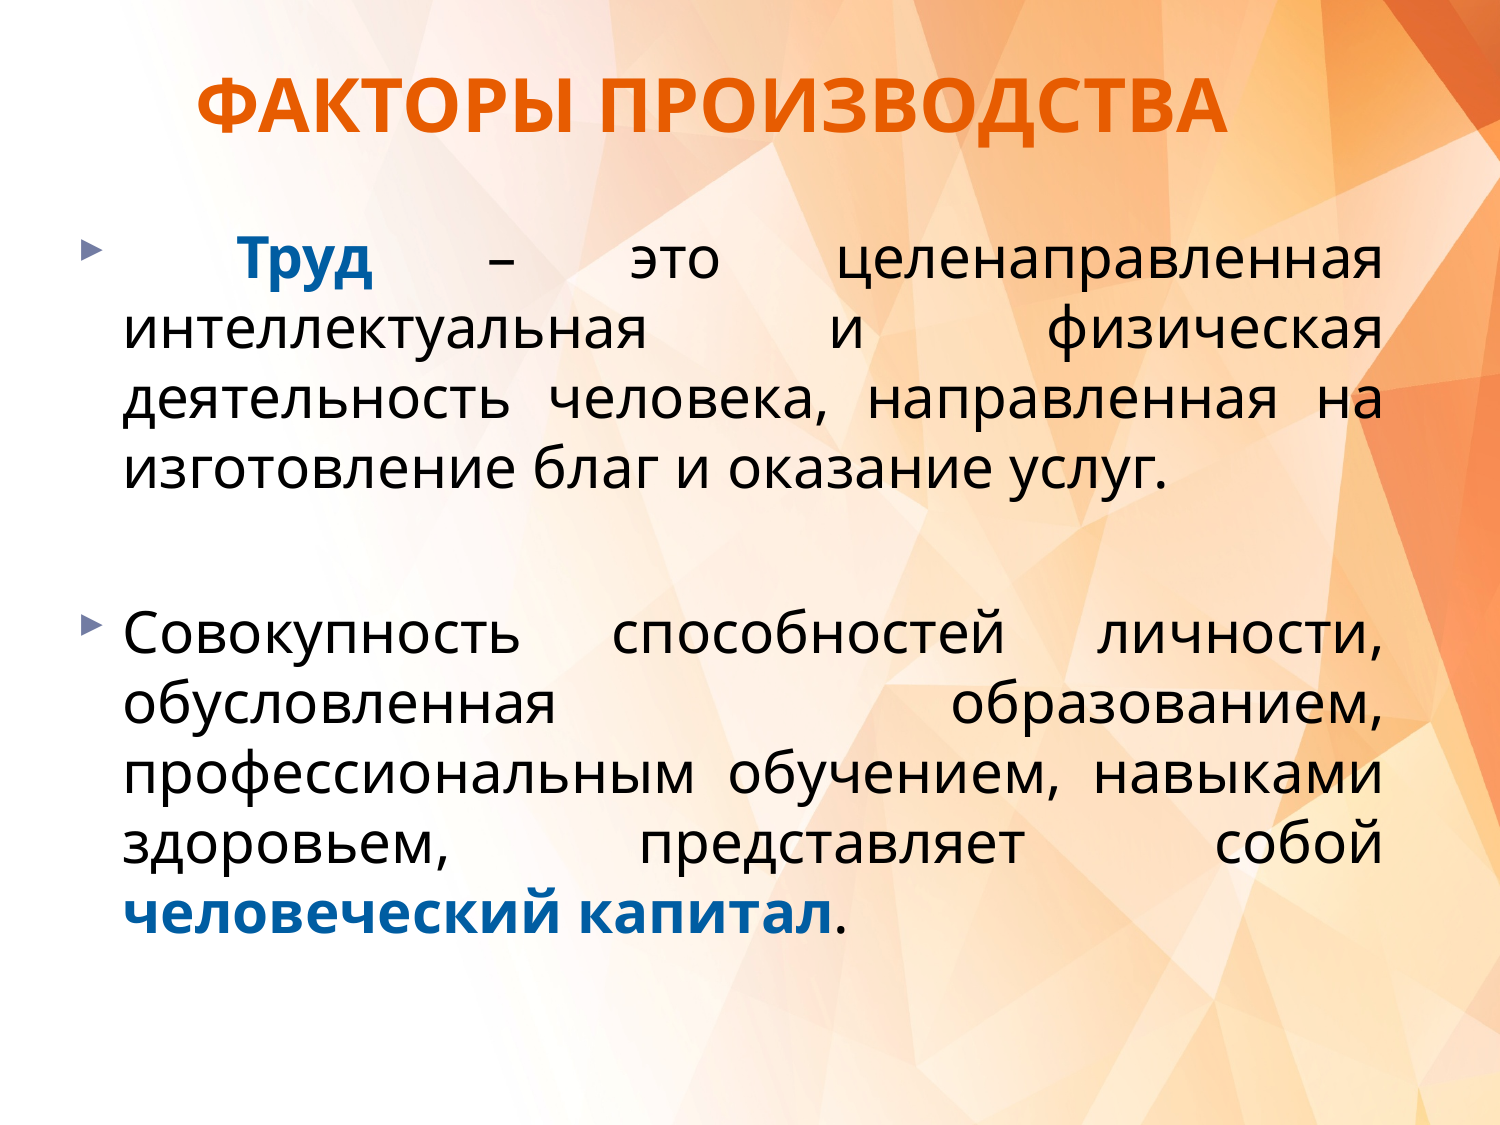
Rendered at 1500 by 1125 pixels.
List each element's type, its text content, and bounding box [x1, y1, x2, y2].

list Труд – это целенаправленная интеллектуальная и физическая деятельность человека, направленная на изготовление благ и оказание услуг. Совокупность способностей личности, обусловленная образованием, профессиональным обучением, навыками здоровьем, представляет собой человеческий капитал. [62, 212, 1400, 1012]
title ФАКТОРЫ ПРОИЗВОДСТВА [99, 37, 1325, 155]
